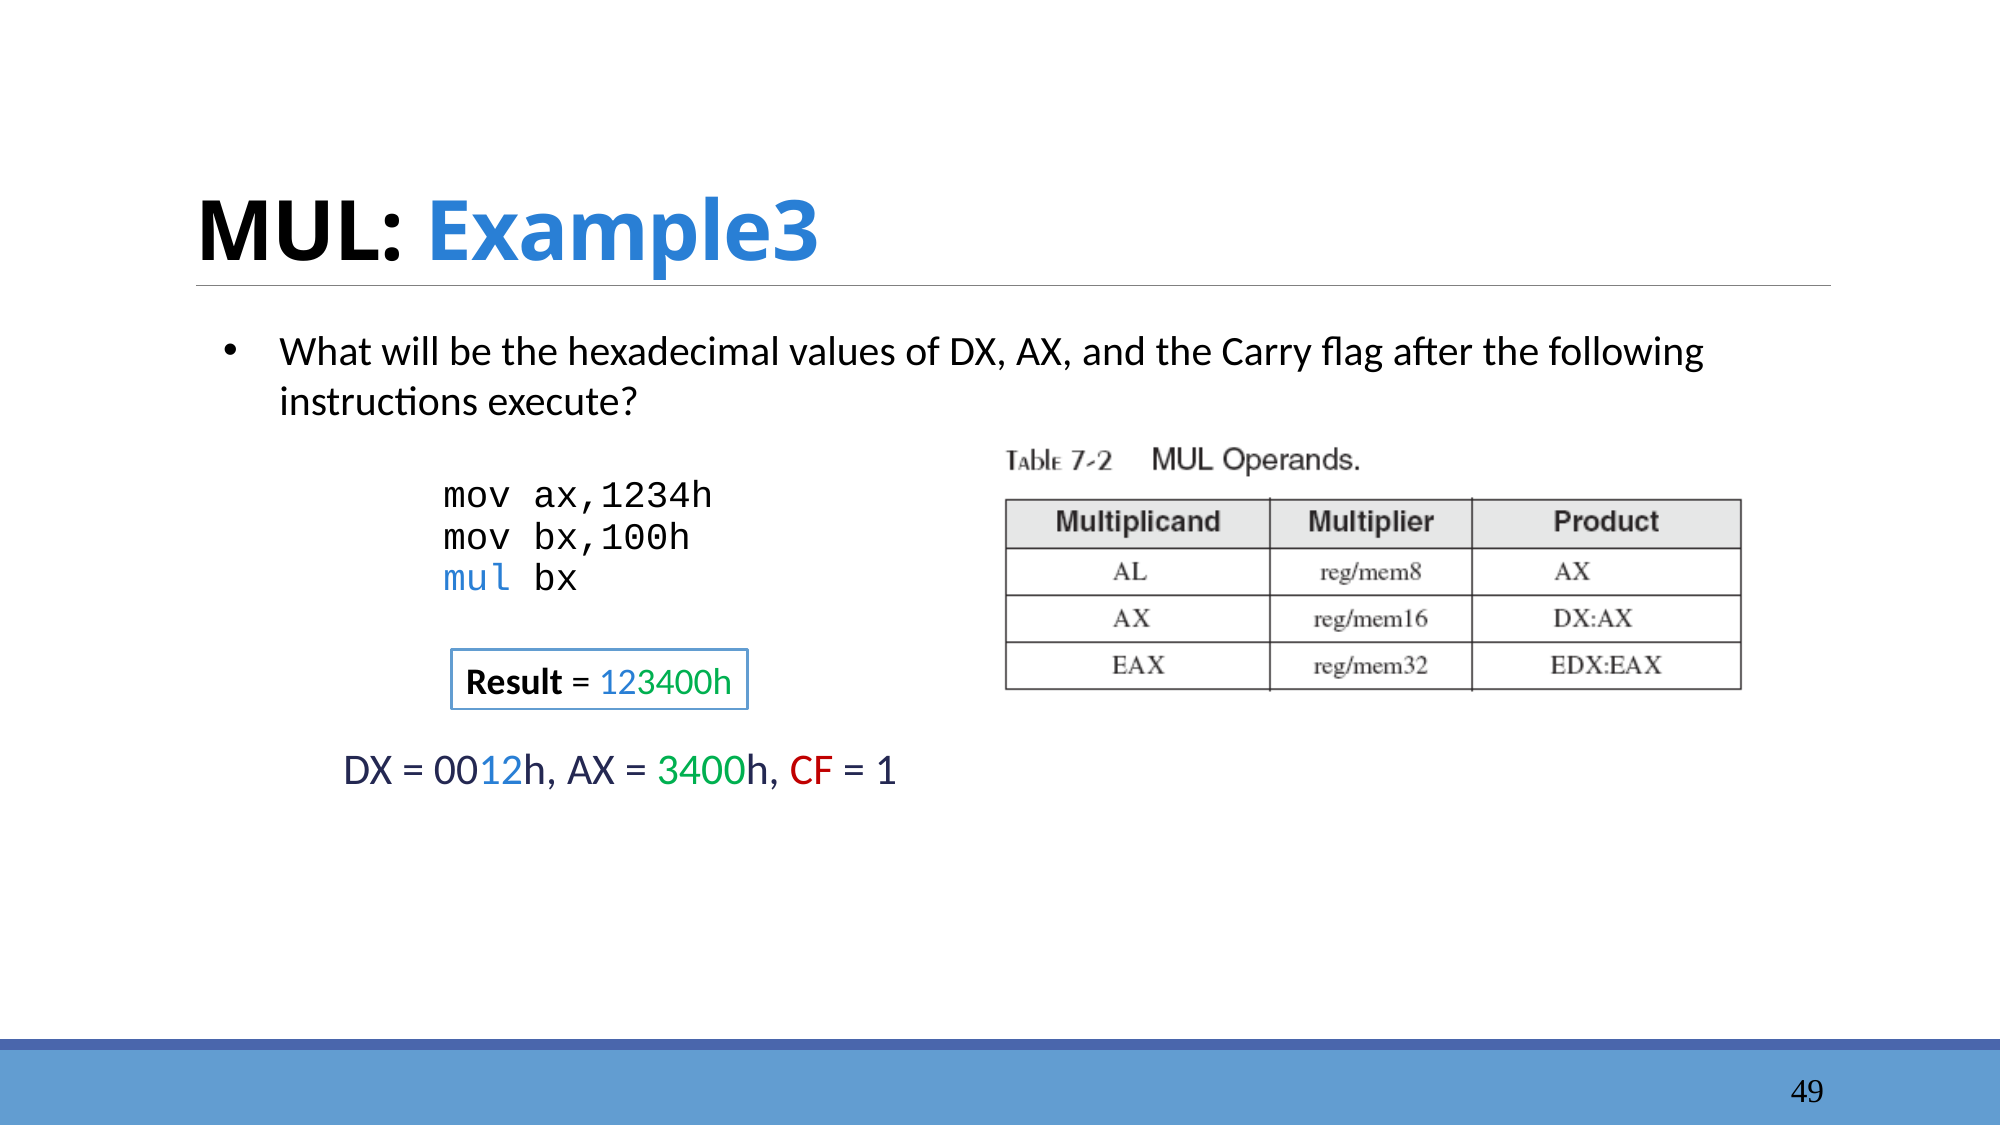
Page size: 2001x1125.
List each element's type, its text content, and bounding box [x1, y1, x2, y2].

slide_number 50 [1624, 1059, 1840, 1120]
title MUL: Example3 [180, 47, 1830, 285]
text_box Result = 123400h [450, 648, 749, 710]
text_box DX = 0012h, AX = 3400h, CF = 1 [328, 718, 1379, 816]
picture [967, 432, 1790, 707]
text_box What will be the hexadecimal values of DX, AX, and the Carry flag after the following instructions execute? [208, 301, 1843, 447]
text_box mov ax,1234h mov bx,100h mul bx [420, 459, 964, 623]
